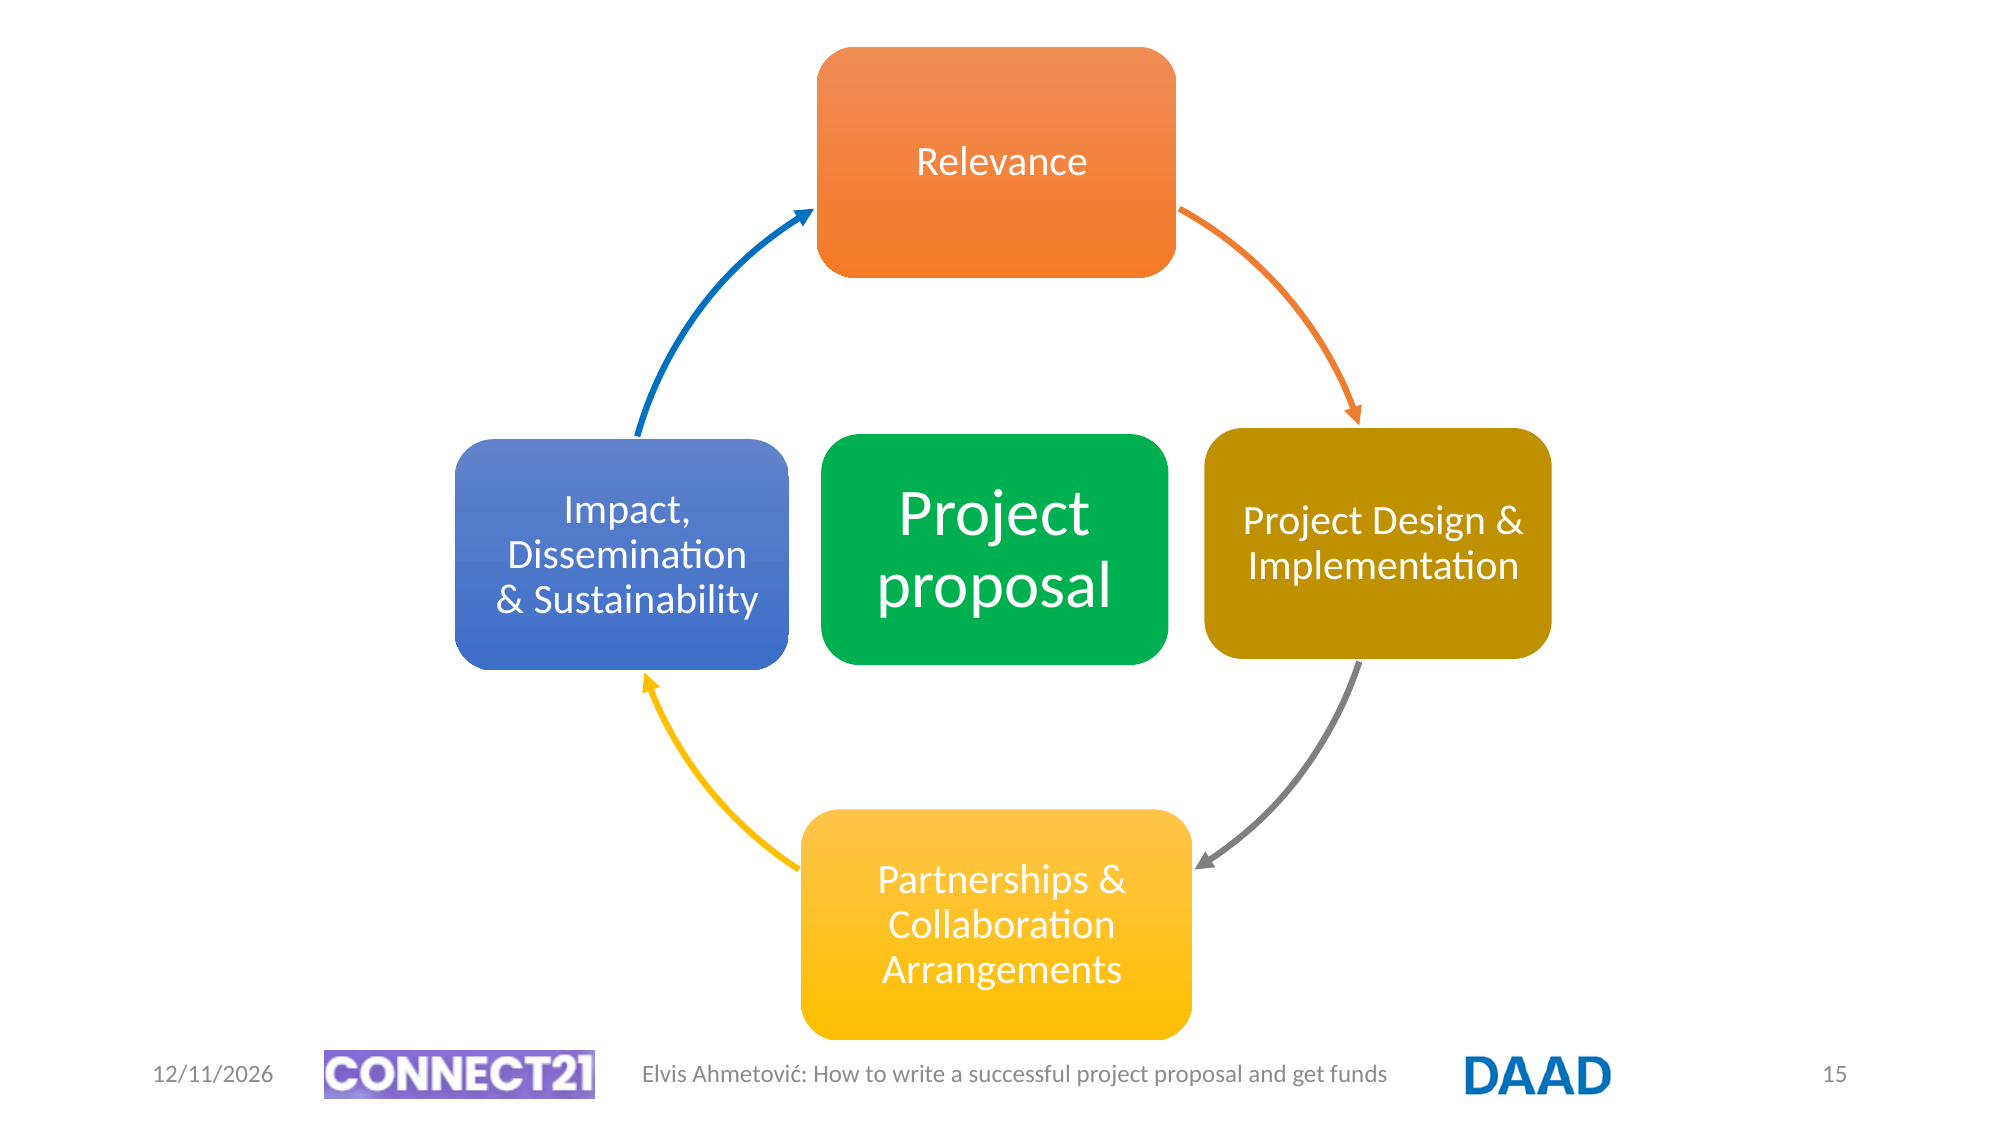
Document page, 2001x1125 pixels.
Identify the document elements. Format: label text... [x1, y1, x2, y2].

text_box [821, 434, 1169, 666]
footer Elvis Ahmetović: How to write a successful project proposal and get funds [317, 1042, 1713, 1103]
slide_number 15 [1713, 1042, 1863, 1103]
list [0, 46, 2000, 1041]
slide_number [137, 1042, 317, 1103]
